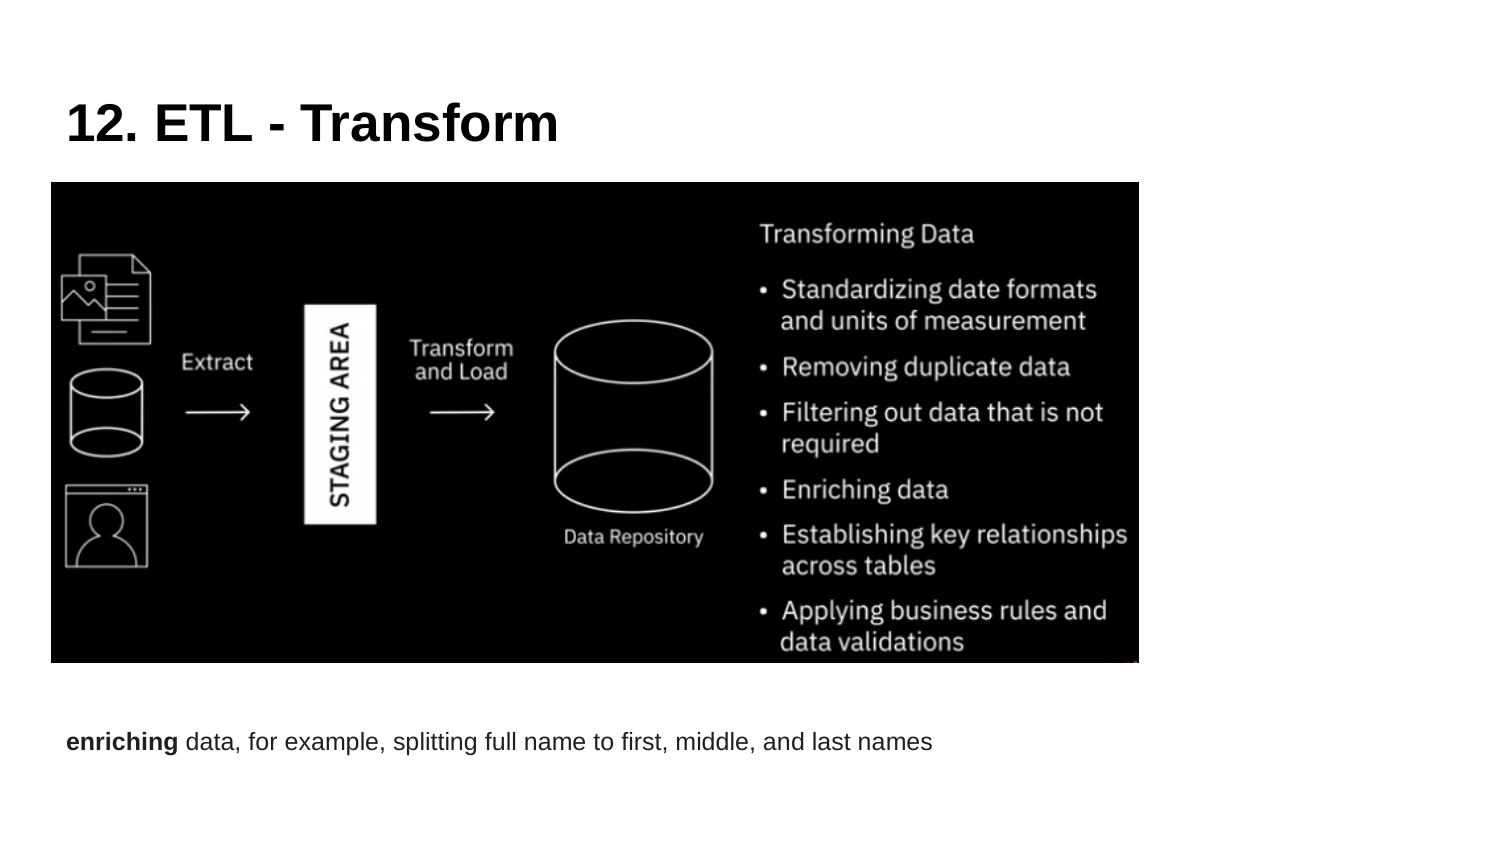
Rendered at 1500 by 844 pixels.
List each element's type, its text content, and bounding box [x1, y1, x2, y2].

text_box enriching data, for example, splitting full name to first, middle, and last names [51, 710, 1315, 771]
picture [50, 182, 1140, 663]
title 12. ETL - Transform [51, 72, 1449, 167]
